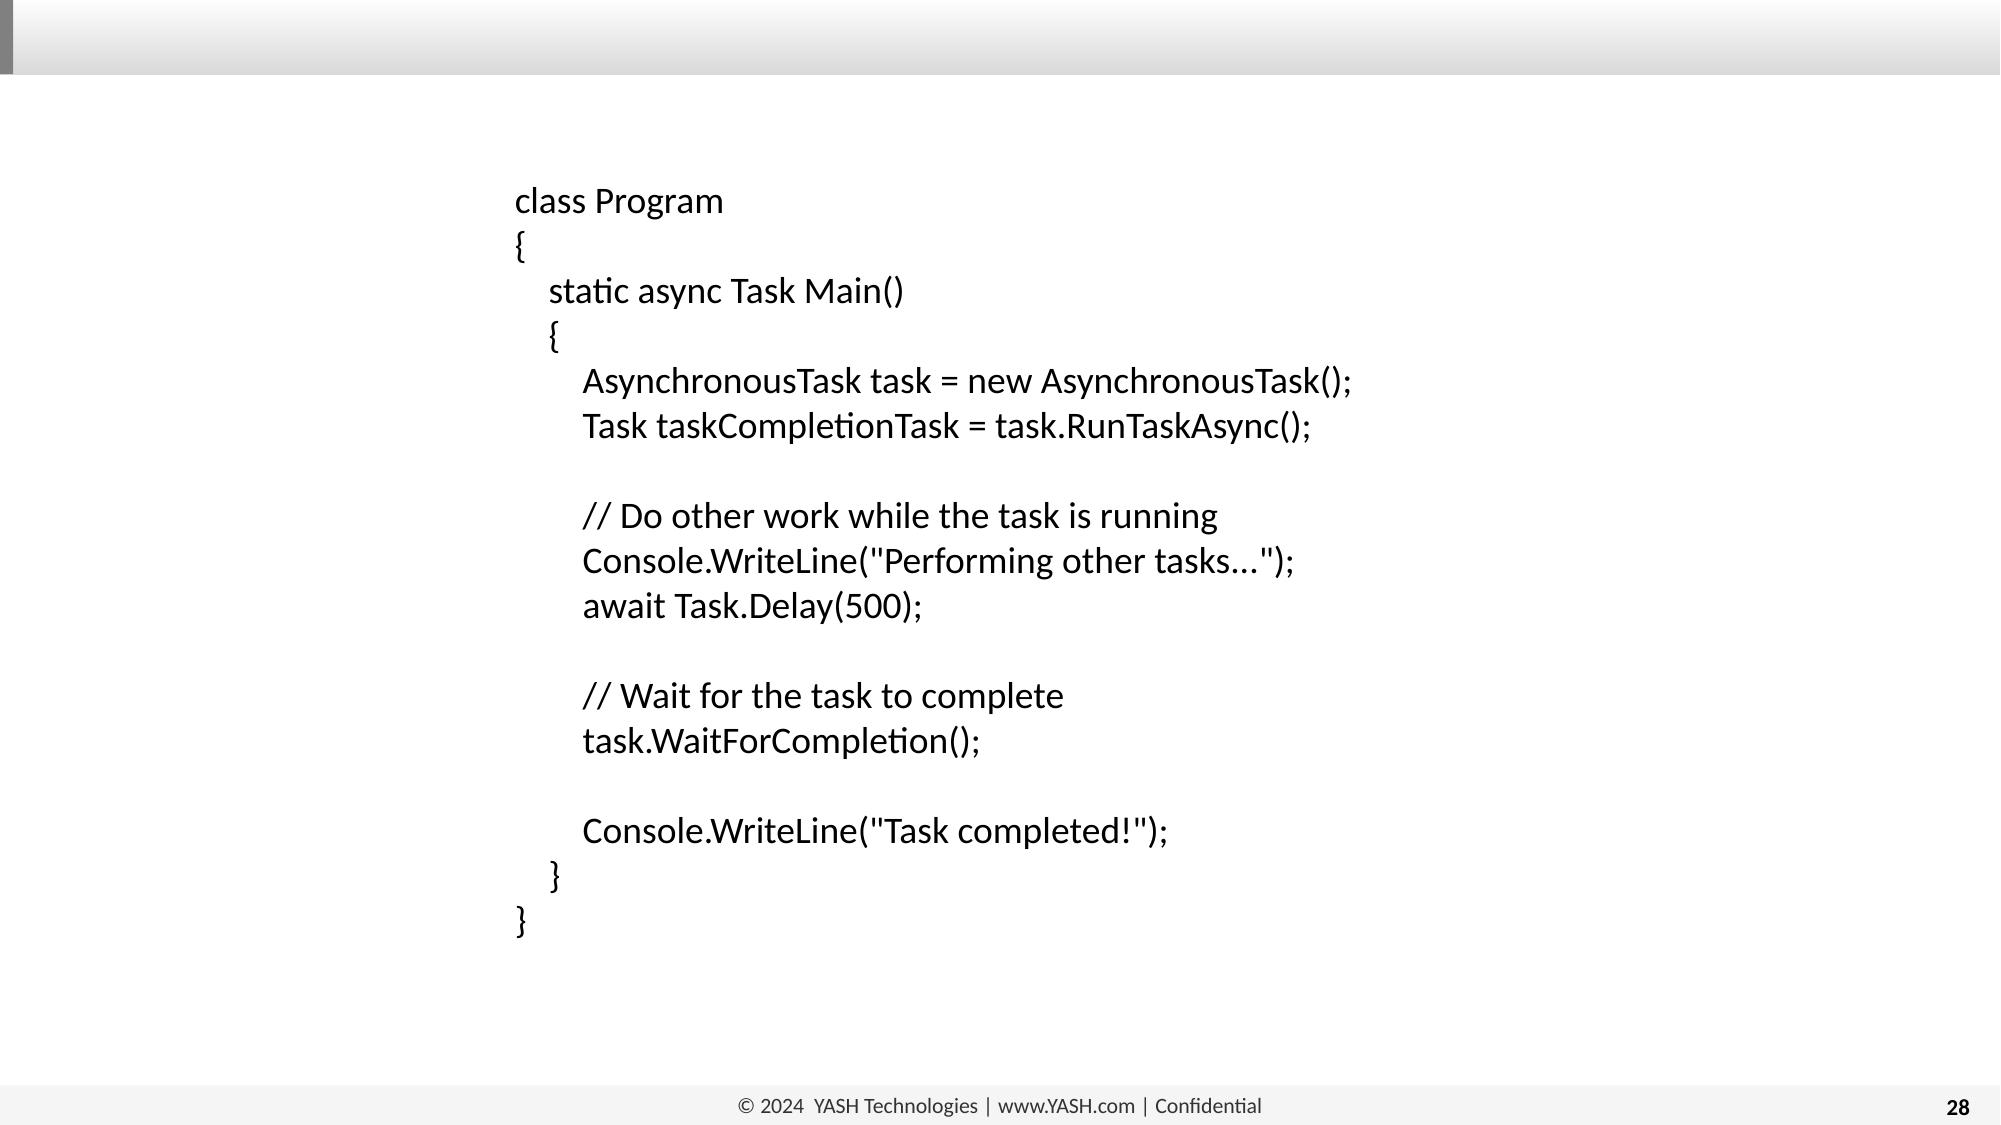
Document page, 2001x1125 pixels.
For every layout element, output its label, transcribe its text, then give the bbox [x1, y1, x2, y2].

text_box class Program { static async Task Main() { AsynchronousTask task = new AsynchronousTask(); Task taskCompletionTask = task.RunTaskAsync(); // Do other work while the task is running Console.WriteLine("Performing other tasks..."); await Task.Delay(500); // Wait for the task to complete task.WaitForCompletion(); Console.WriteLine("Task completed!"); } } [500, 168, 1500, 949]
